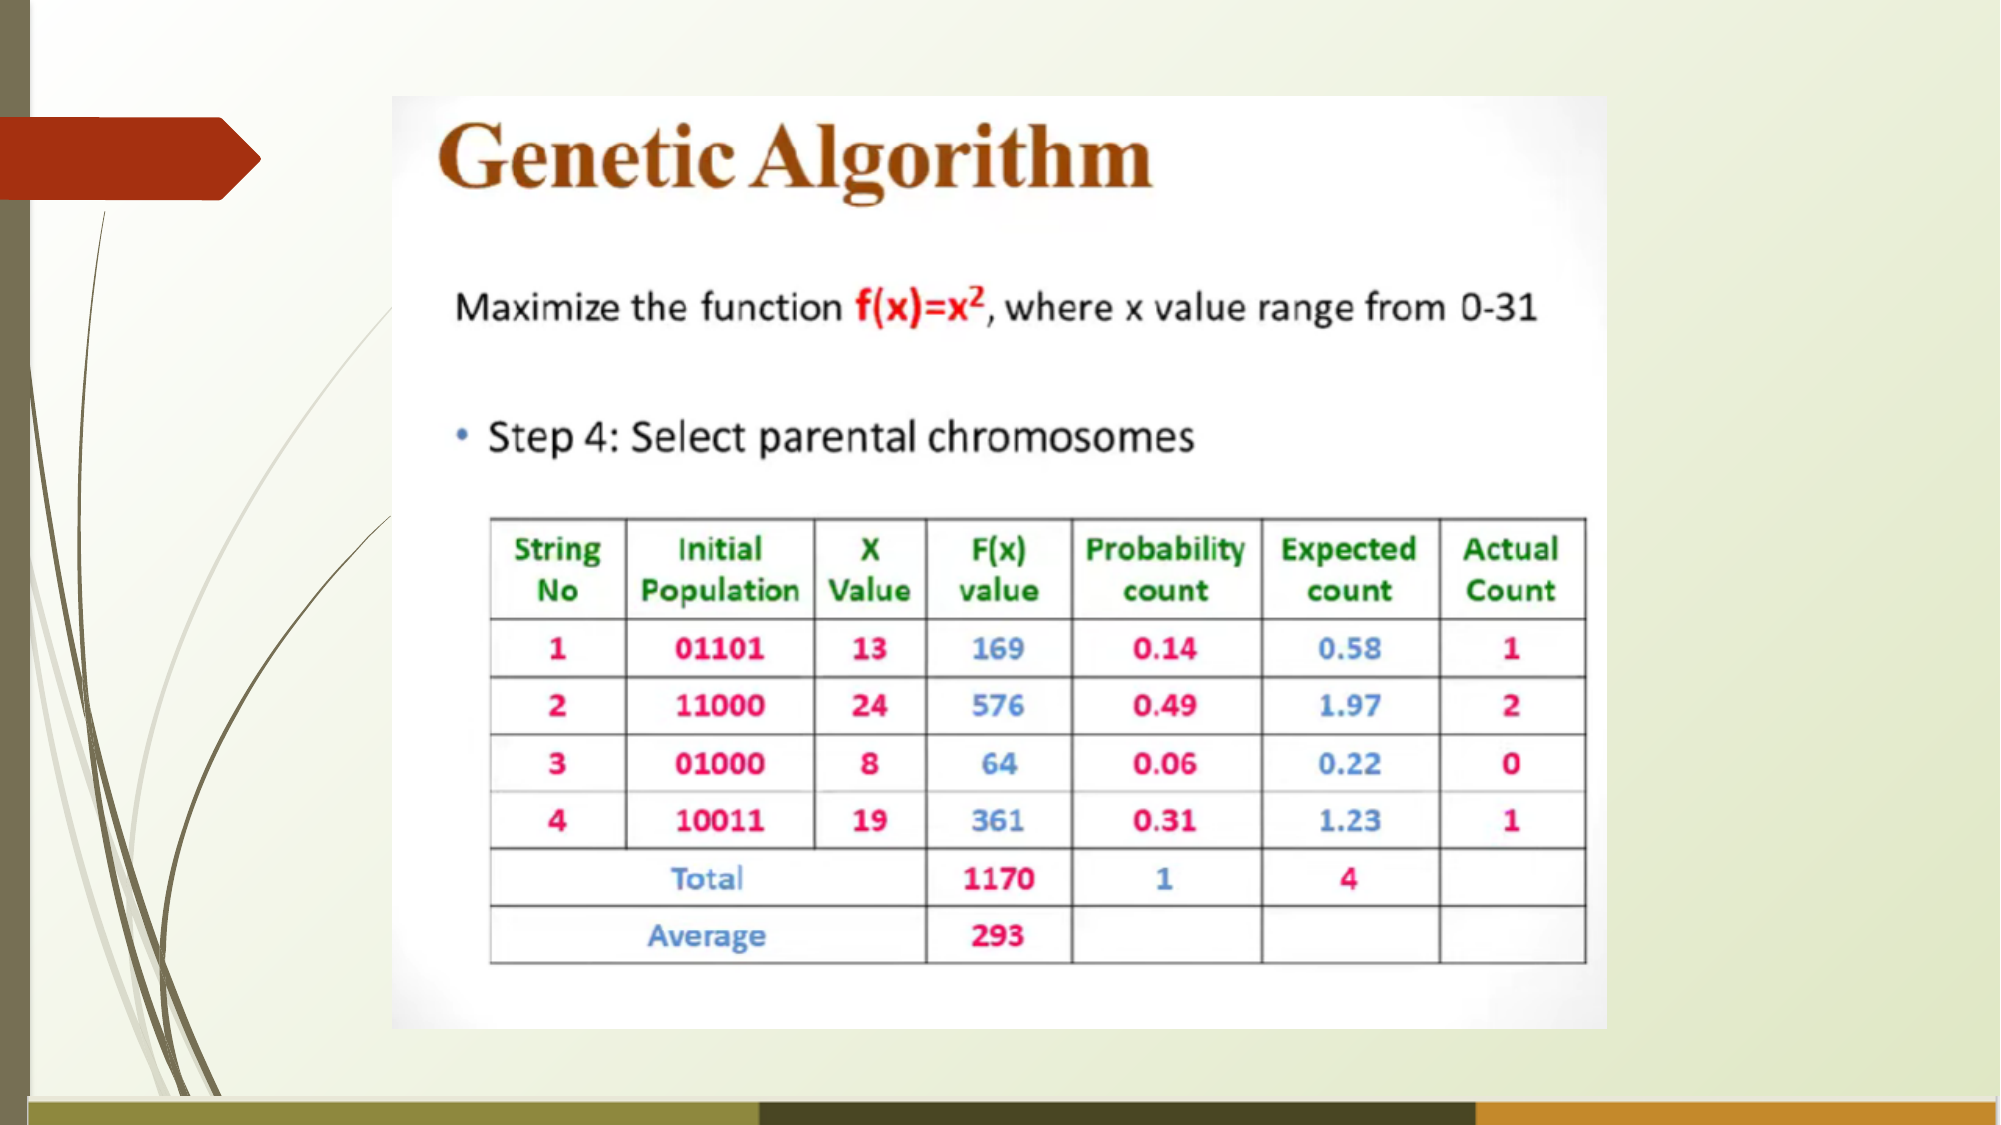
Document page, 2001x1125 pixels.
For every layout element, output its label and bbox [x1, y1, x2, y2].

picture [392, 95, 1608, 1030]
picture [27, 1096, 2000, 1125]
